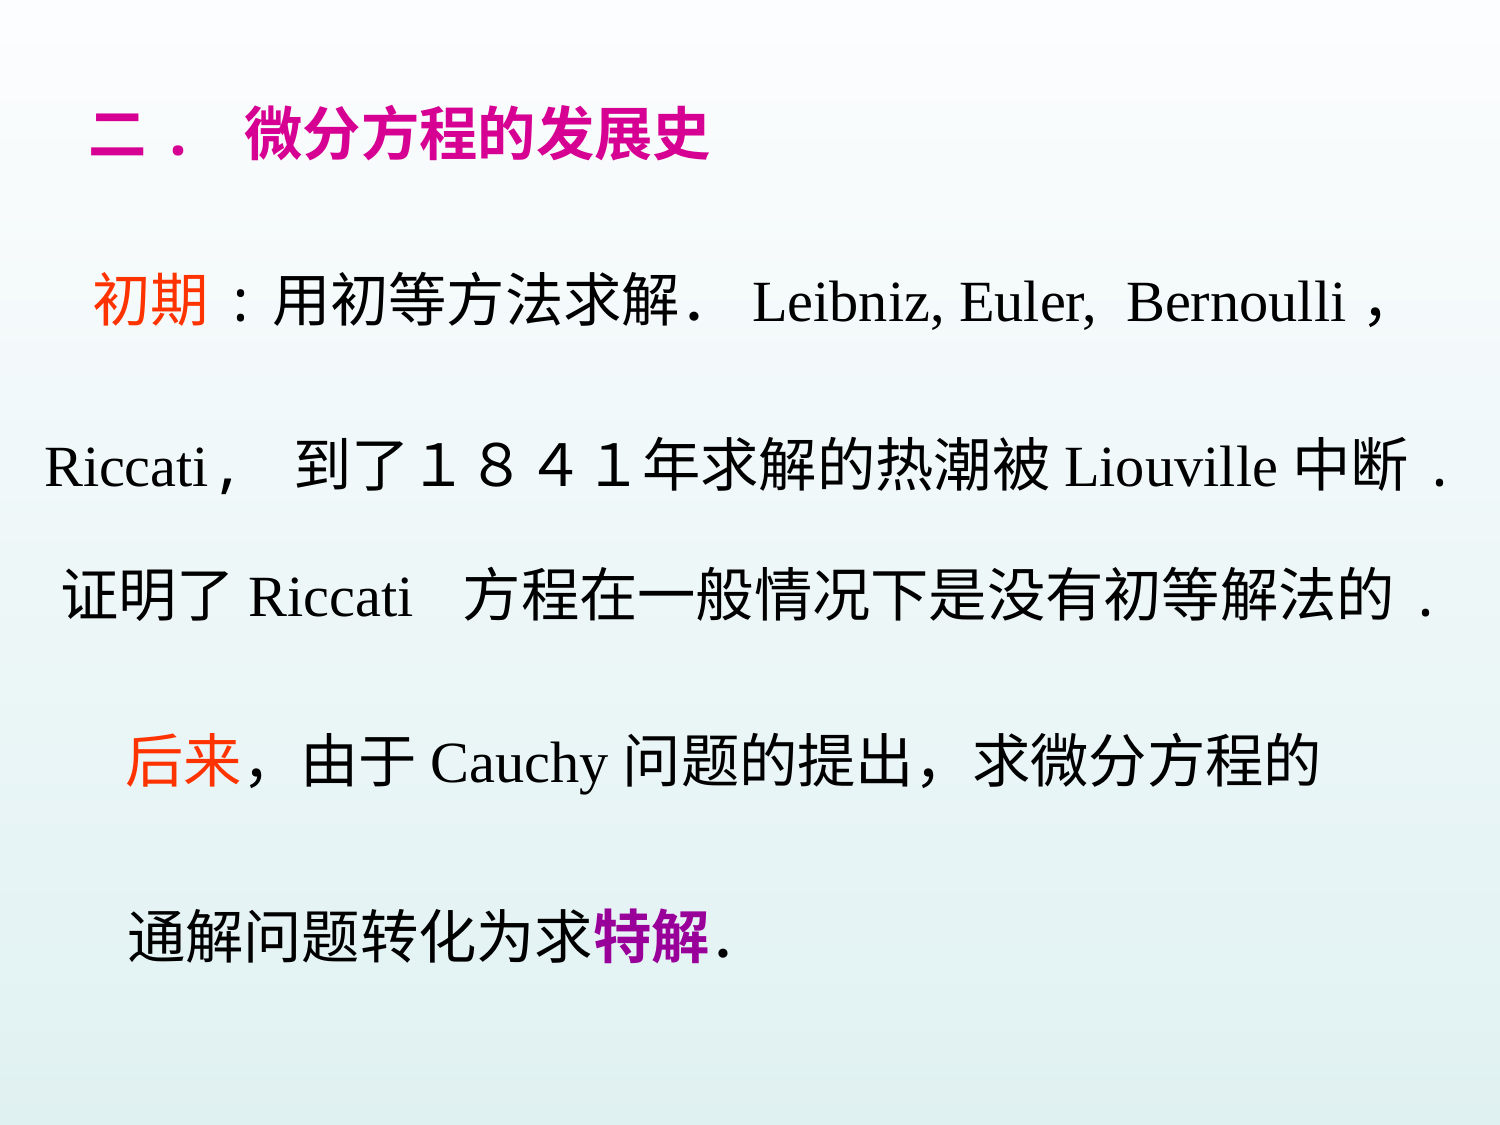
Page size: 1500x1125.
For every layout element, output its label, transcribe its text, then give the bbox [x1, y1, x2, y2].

text_box 后来，由于Cauchy问题的提出，求微分方程的 [110, 716, 1337, 802]
text_box Riccati, 到了１８４１年求解的热潮被Liouville中断. [29, 420, 1473, 506]
text_box 证明了Riccati 方程在一般情况下是没有初等解法的. [45, 551, 1459, 636]
text_box 二. 微分方程的发展史 [73, 90, 726, 175]
text_box 初期:用初等方法求解．Leibniz, Euler, Bernoulli， [77, 255, 1447, 341]
text_box 通解问题转化为求特解． [112, 893, 975, 978]
